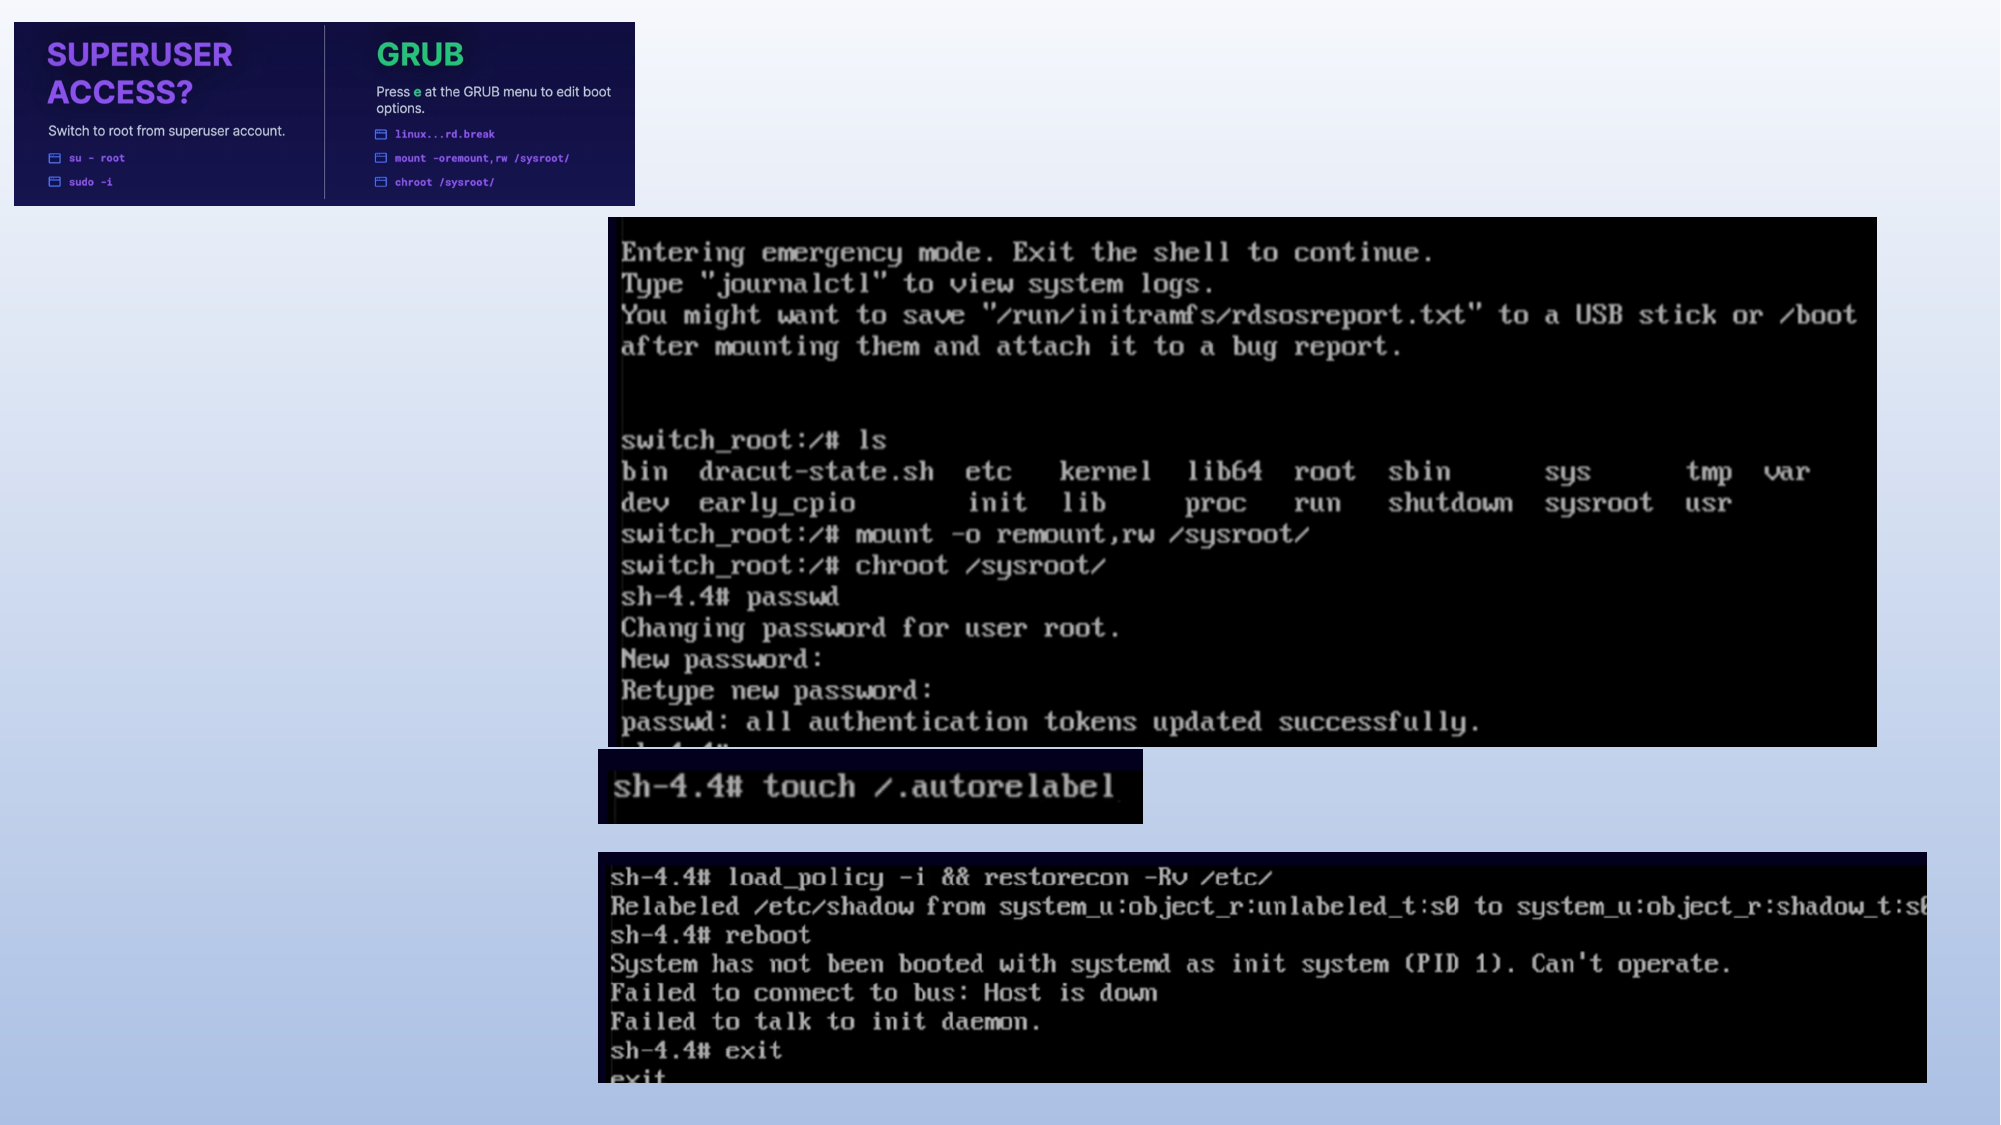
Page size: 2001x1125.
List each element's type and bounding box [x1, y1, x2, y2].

picture [598, 749, 1143, 824]
picture [608, 217, 1877, 747]
picture [598, 852, 1927, 1083]
picture [14, 22, 635, 206]
